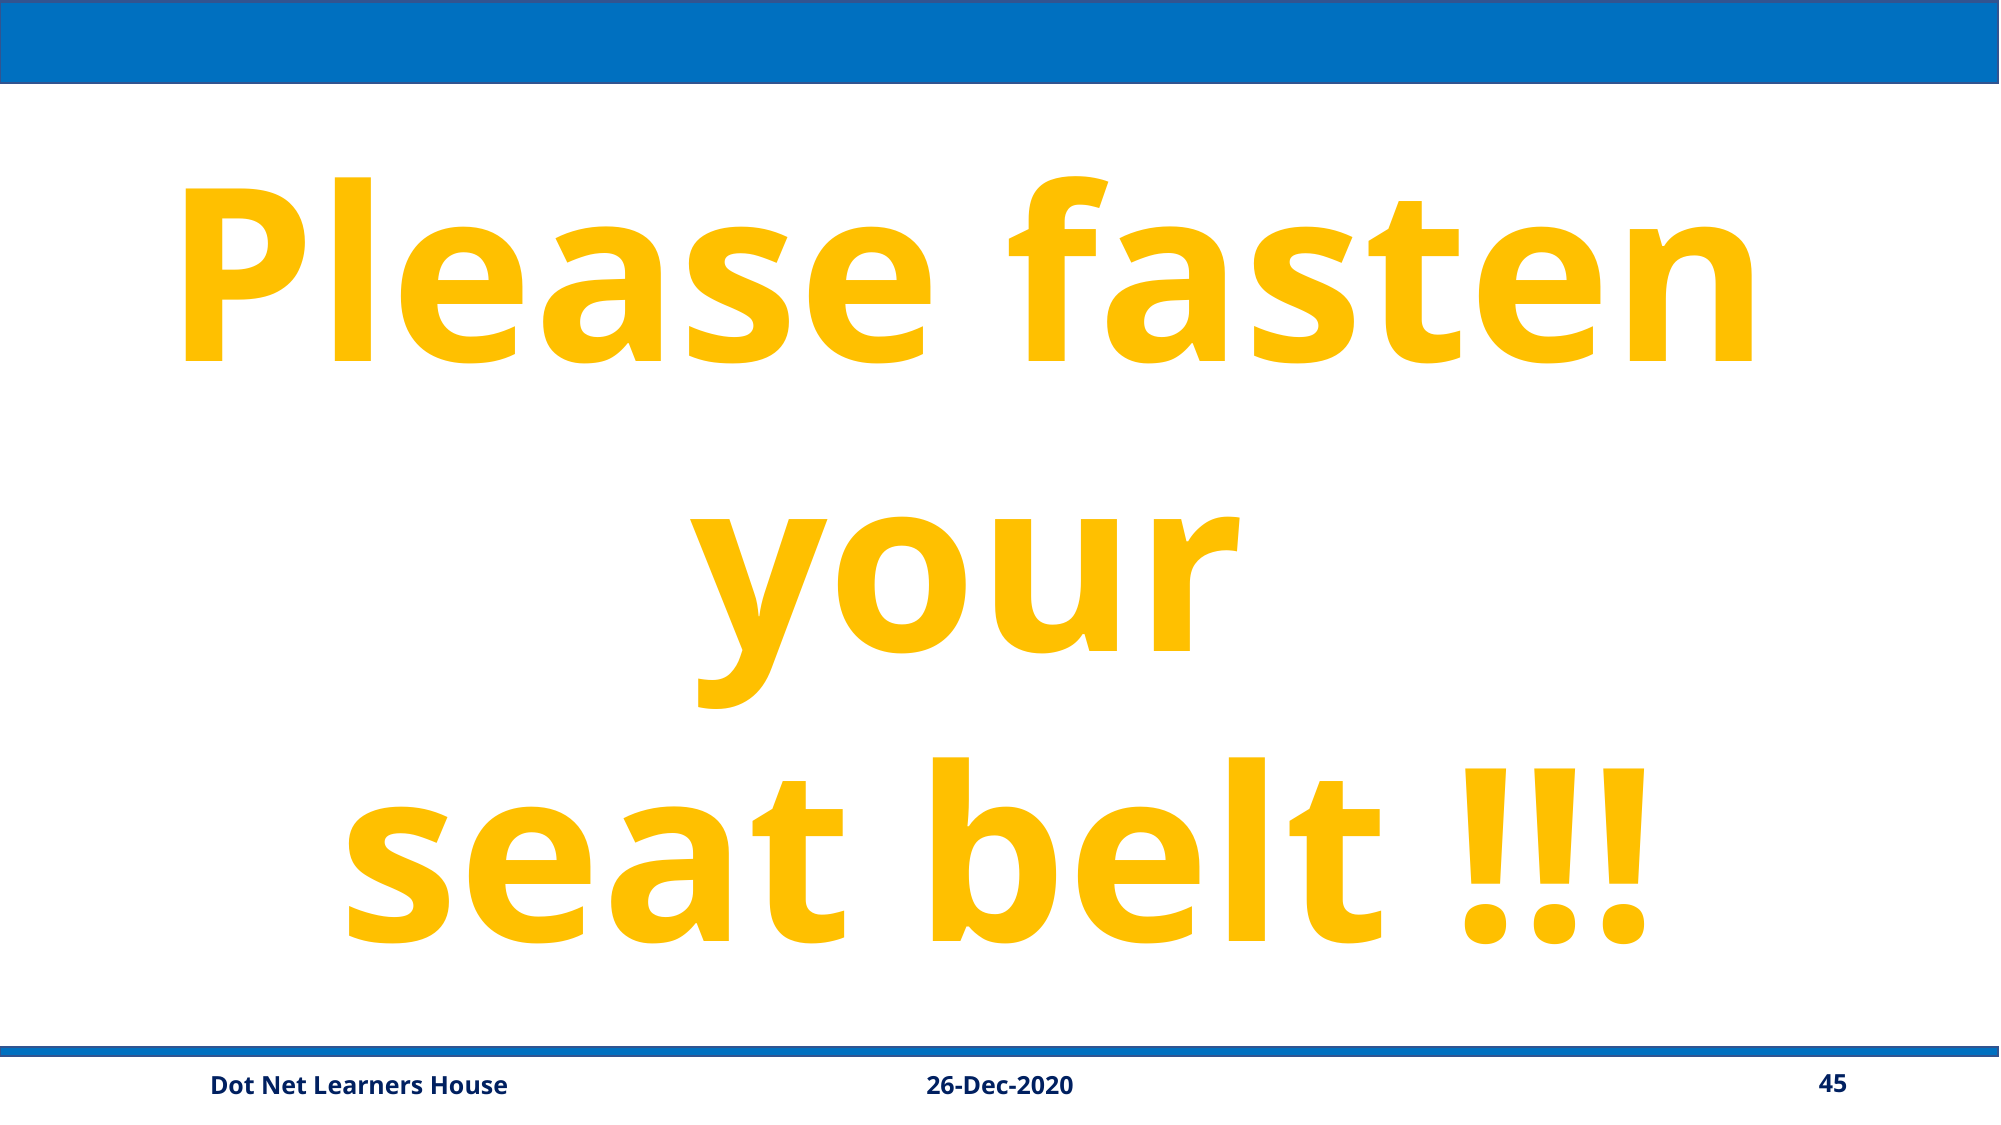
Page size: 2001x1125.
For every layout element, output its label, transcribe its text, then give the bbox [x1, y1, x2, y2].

text_box [0, 0, 1999, 84]
footer 26-Dec-2020 [697, 1054, 1338, 1115]
text_box Please fasten your seat belt !!! [149, 112, 1849, 998]
text_box [0, 1046, 1999, 1057]
slide_number 45 [1412, 1054, 1863, 1115]
text_box Dot Net Learners House [21, 1054, 697, 1115]
